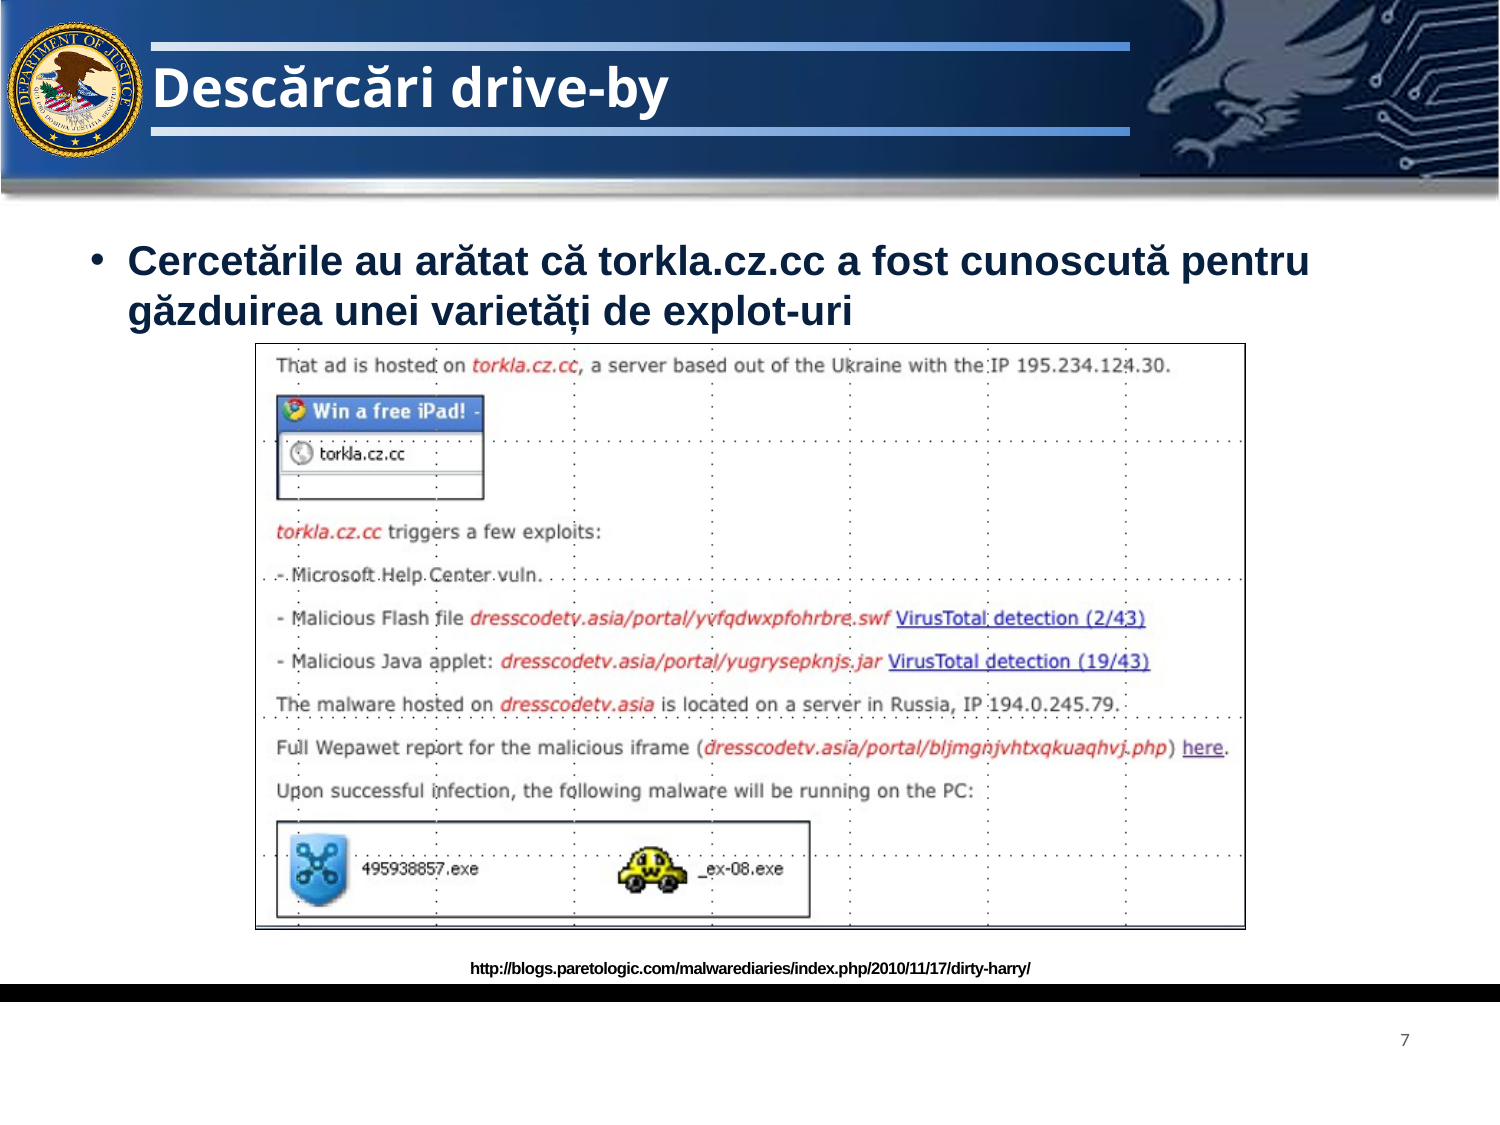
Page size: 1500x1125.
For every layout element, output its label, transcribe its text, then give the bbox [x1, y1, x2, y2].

picture [255, 343, 1246, 930]
slide_number 7 [1087, 1023, 1425, 1054]
picture [0, 0, 1500, 209]
title Descărcări drive-by [150, 52, 1131, 128]
list Cercetările au arătat că torkla.cz.cc a fost cunoscută pentru găzduirea unei varietăți de explot-uri [75, 226, 1425, 962]
text_box http://blogs.paretologic.com/malwarediaries/index.php/2010/11/17/dirty-harry/ [299, 962, 1200, 978]
